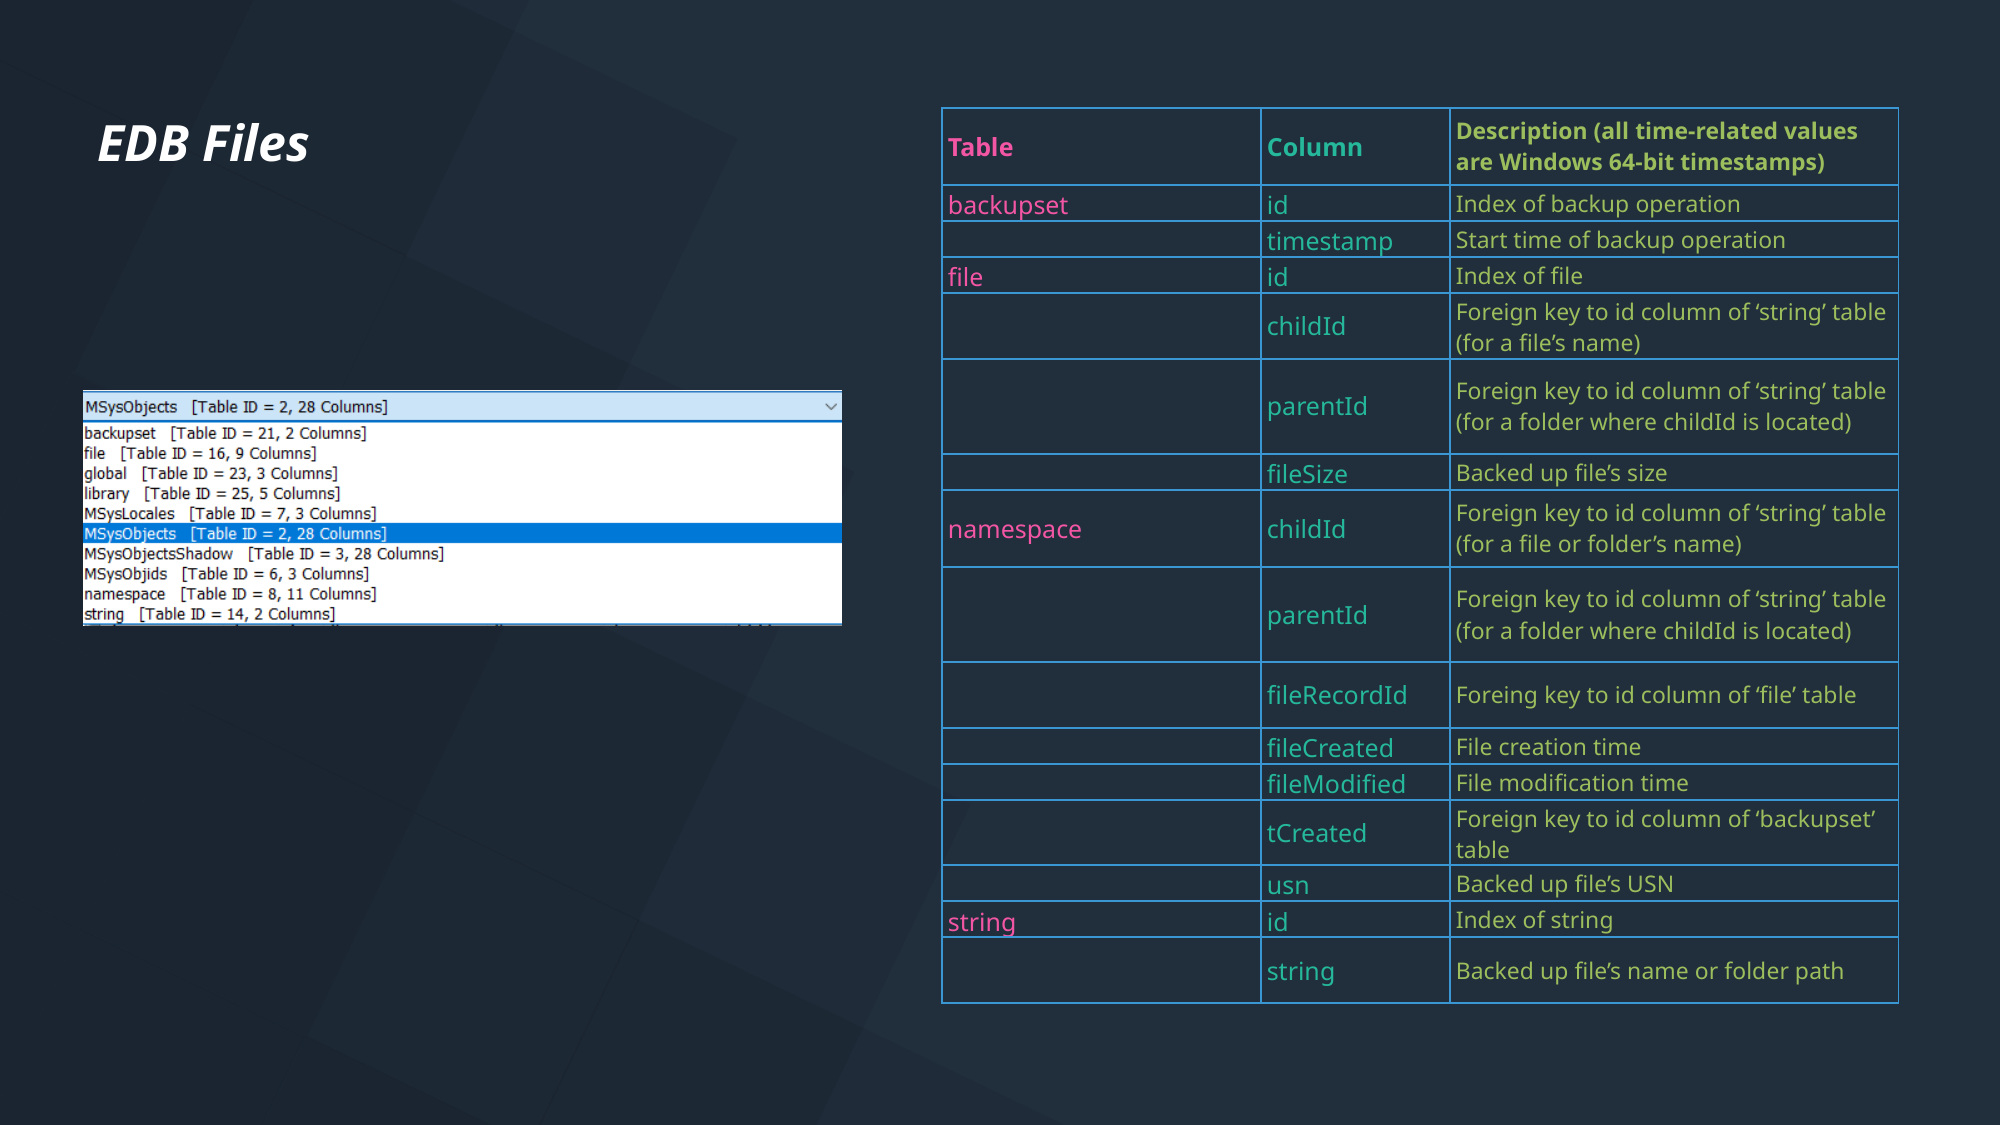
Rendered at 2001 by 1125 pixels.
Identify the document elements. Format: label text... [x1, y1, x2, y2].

picture [83, 390, 842, 626]
table_header Description (all time-related values are Windows 64-bit timestamps) [1451, 109, 1898, 184]
table_cell [943, 866, 1260, 900]
table_cell [943, 294, 1260, 358]
text_box EDB Files [83, 103, 325, 179]
table_cell file [943, 258, 1260, 292]
table_cell Index of file [1451, 258, 1898, 292]
table_cell [943, 360, 1260, 453]
table_cell Foreign key to id column of ‘string’ table (for a folder where childId is located) [1451, 568, 1898, 661]
table_cell [943, 663, 1260, 727]
table_cell childId [1262, 294, 1449, 358]
table_cell parentId [1262, 360, 1449, 453]
table_cell Foreign key to id column of ‘string’ table (for a file or folder’s name) [1451, 491, 1898, 566]
table_cell Backed up file’s size [1451, 455, 1898, 489]
table_cell id [1262, 902, 1449, 936]
table_cell fileCreated [1262, 729, 1449, 763]
table_cell [943, 222, 1260, 256]
table_cell namespace [943, 491, 1260, 566]
table_cell tCreated [1262, 801, 1449, 864]
table_cell id [1262, 186, 1449, 220]
table_cell Foreing key to id column of ‘file’ table [1451, 663, 1898, 727]
table_cell fileSize [1262, 455, 1449, 489]
table_cell timestamp [1262, 222, 1449, 256]
table_cell usn [1262, 866, 1449, 900]
table_cell [943, 938, 1260, 1002]
table_cell childId [1262, 491, 1449, 566]
table_cell [943, 568, 1260, 661]
table_cell Backed up file’s name or folder path [1451, 938, 1898, 1002]
table_cell id [1262, 258, 1449, 292]
table_cell parentId [1262, 568, 1449, 661]
table_header Column [1262, 109, 1449, 184]
table_cell string [1262, 938, 1449, 1002]
table_cell [943, 801, 1260, 864]
table_cell Foreign key to id column of ‘string’ table (for a folder where childId is located) [1451, 360, 1898, 453]
table_cell File modification time [1451, 765, 1898, 799]
table_cell fileRecordId [1262, 663, 1449, 727]
table_cell fileModified [1262, 765, 1449, 799]
table_cell Foreign key to id column of ‘string’ table (for a file’s name) [1451, 294, 1898, 358]
table_cell Index of backup operation [1451, 186, 1898, 220]
table_cell backupset [943, 186, 1260, 220]
table_cell Foreign key to id column of ‘backupset’ table [1451, 801, 1898, 864]
table_cell Index of string [1451, 902, 1898, 936]
table_cell [943, 765, 1260, 799]
table_cell [943, 729, 1260, 763]
table_header Table [943, 109, 1260, 184]
table_cell File creation time [1451, 729, 1898, 763]
table_cell Backed up file’s USN [1451, 866, 1898, 900]
table_cell string [943, 902, 1260, 936]
table_cell [943, 455, 1260, 489]
table_cell Start time of backup operation [1451, 222, 1898, 256]
